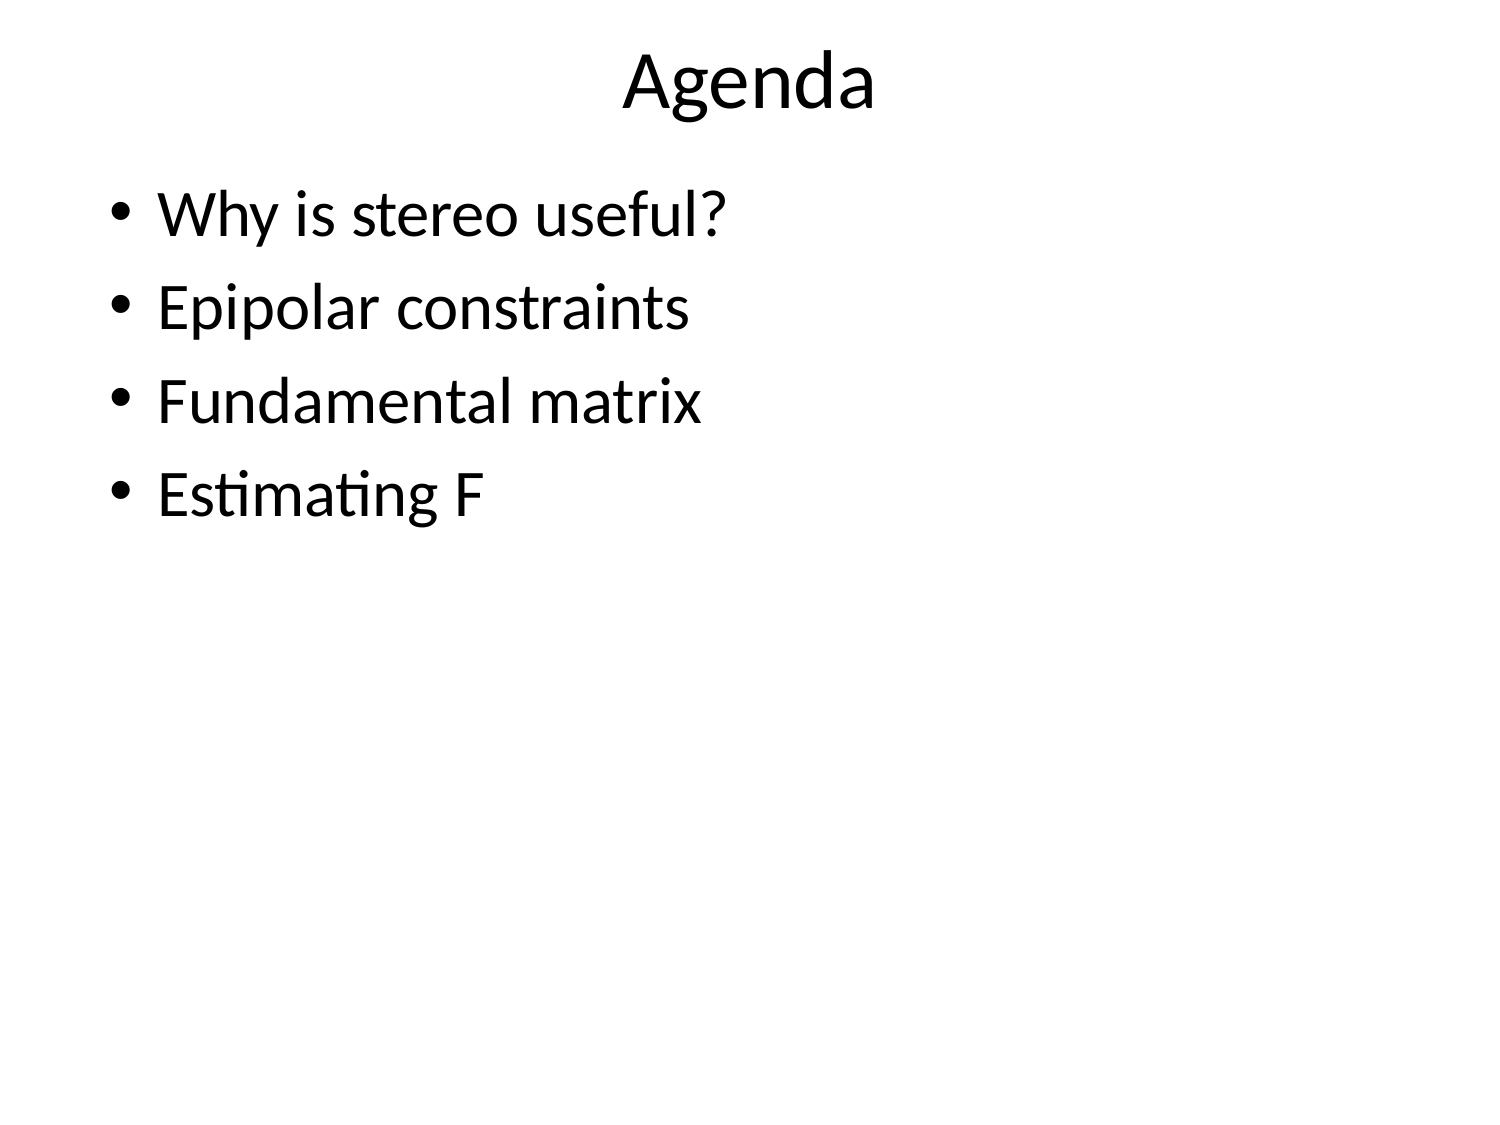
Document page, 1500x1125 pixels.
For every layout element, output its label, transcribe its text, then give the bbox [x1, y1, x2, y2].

list Why is stereo useful? Epipolar constraints Fundamental matrix Estimating F [74, 162, 1426, 1006]
title Agenda [74, 0, 1426, 151]
